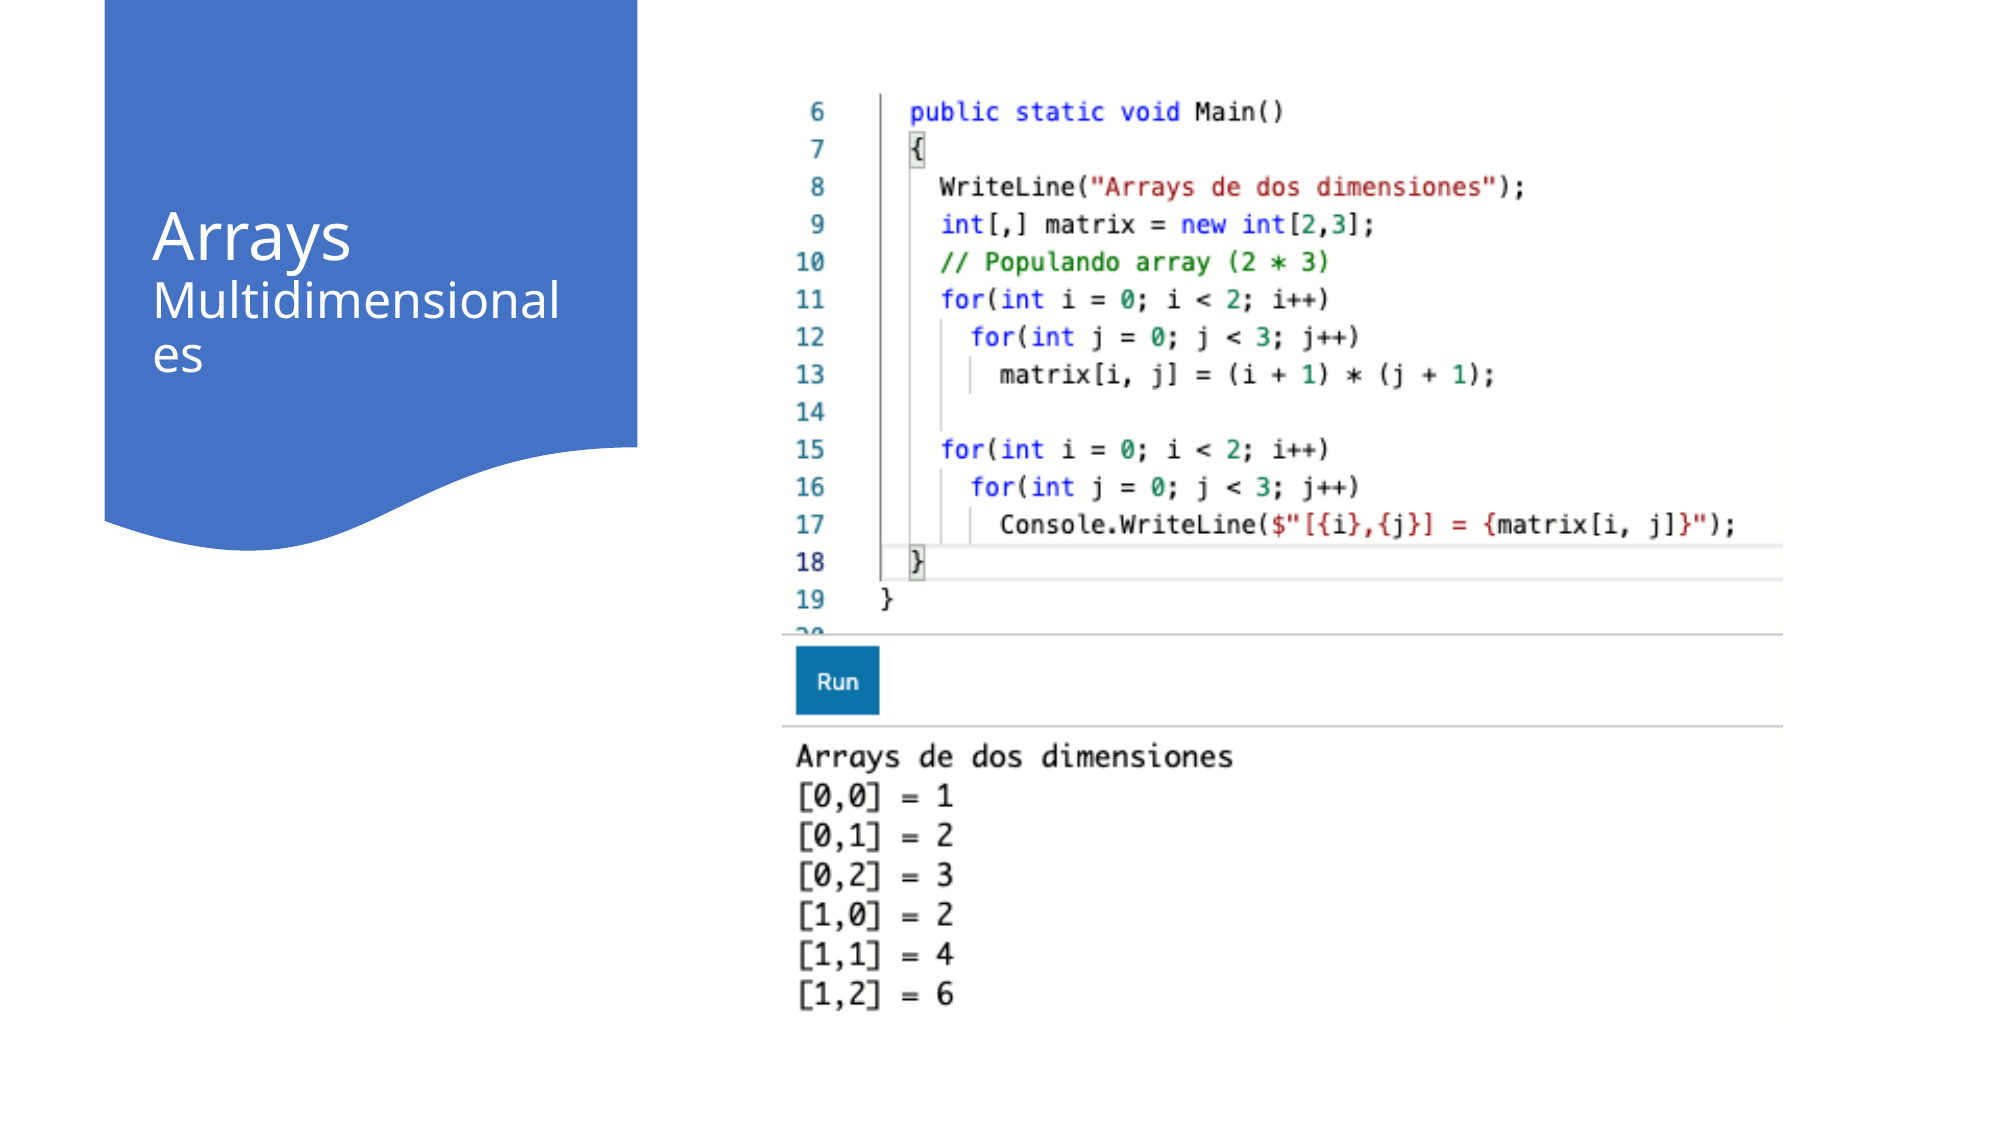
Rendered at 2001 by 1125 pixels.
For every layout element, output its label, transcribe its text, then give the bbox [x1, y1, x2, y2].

picture [782, 90, 1783, 1026]
text_box [103, 0, 639, 533]
title Arrays Multidimensionales [137, 28, 604, 558]
